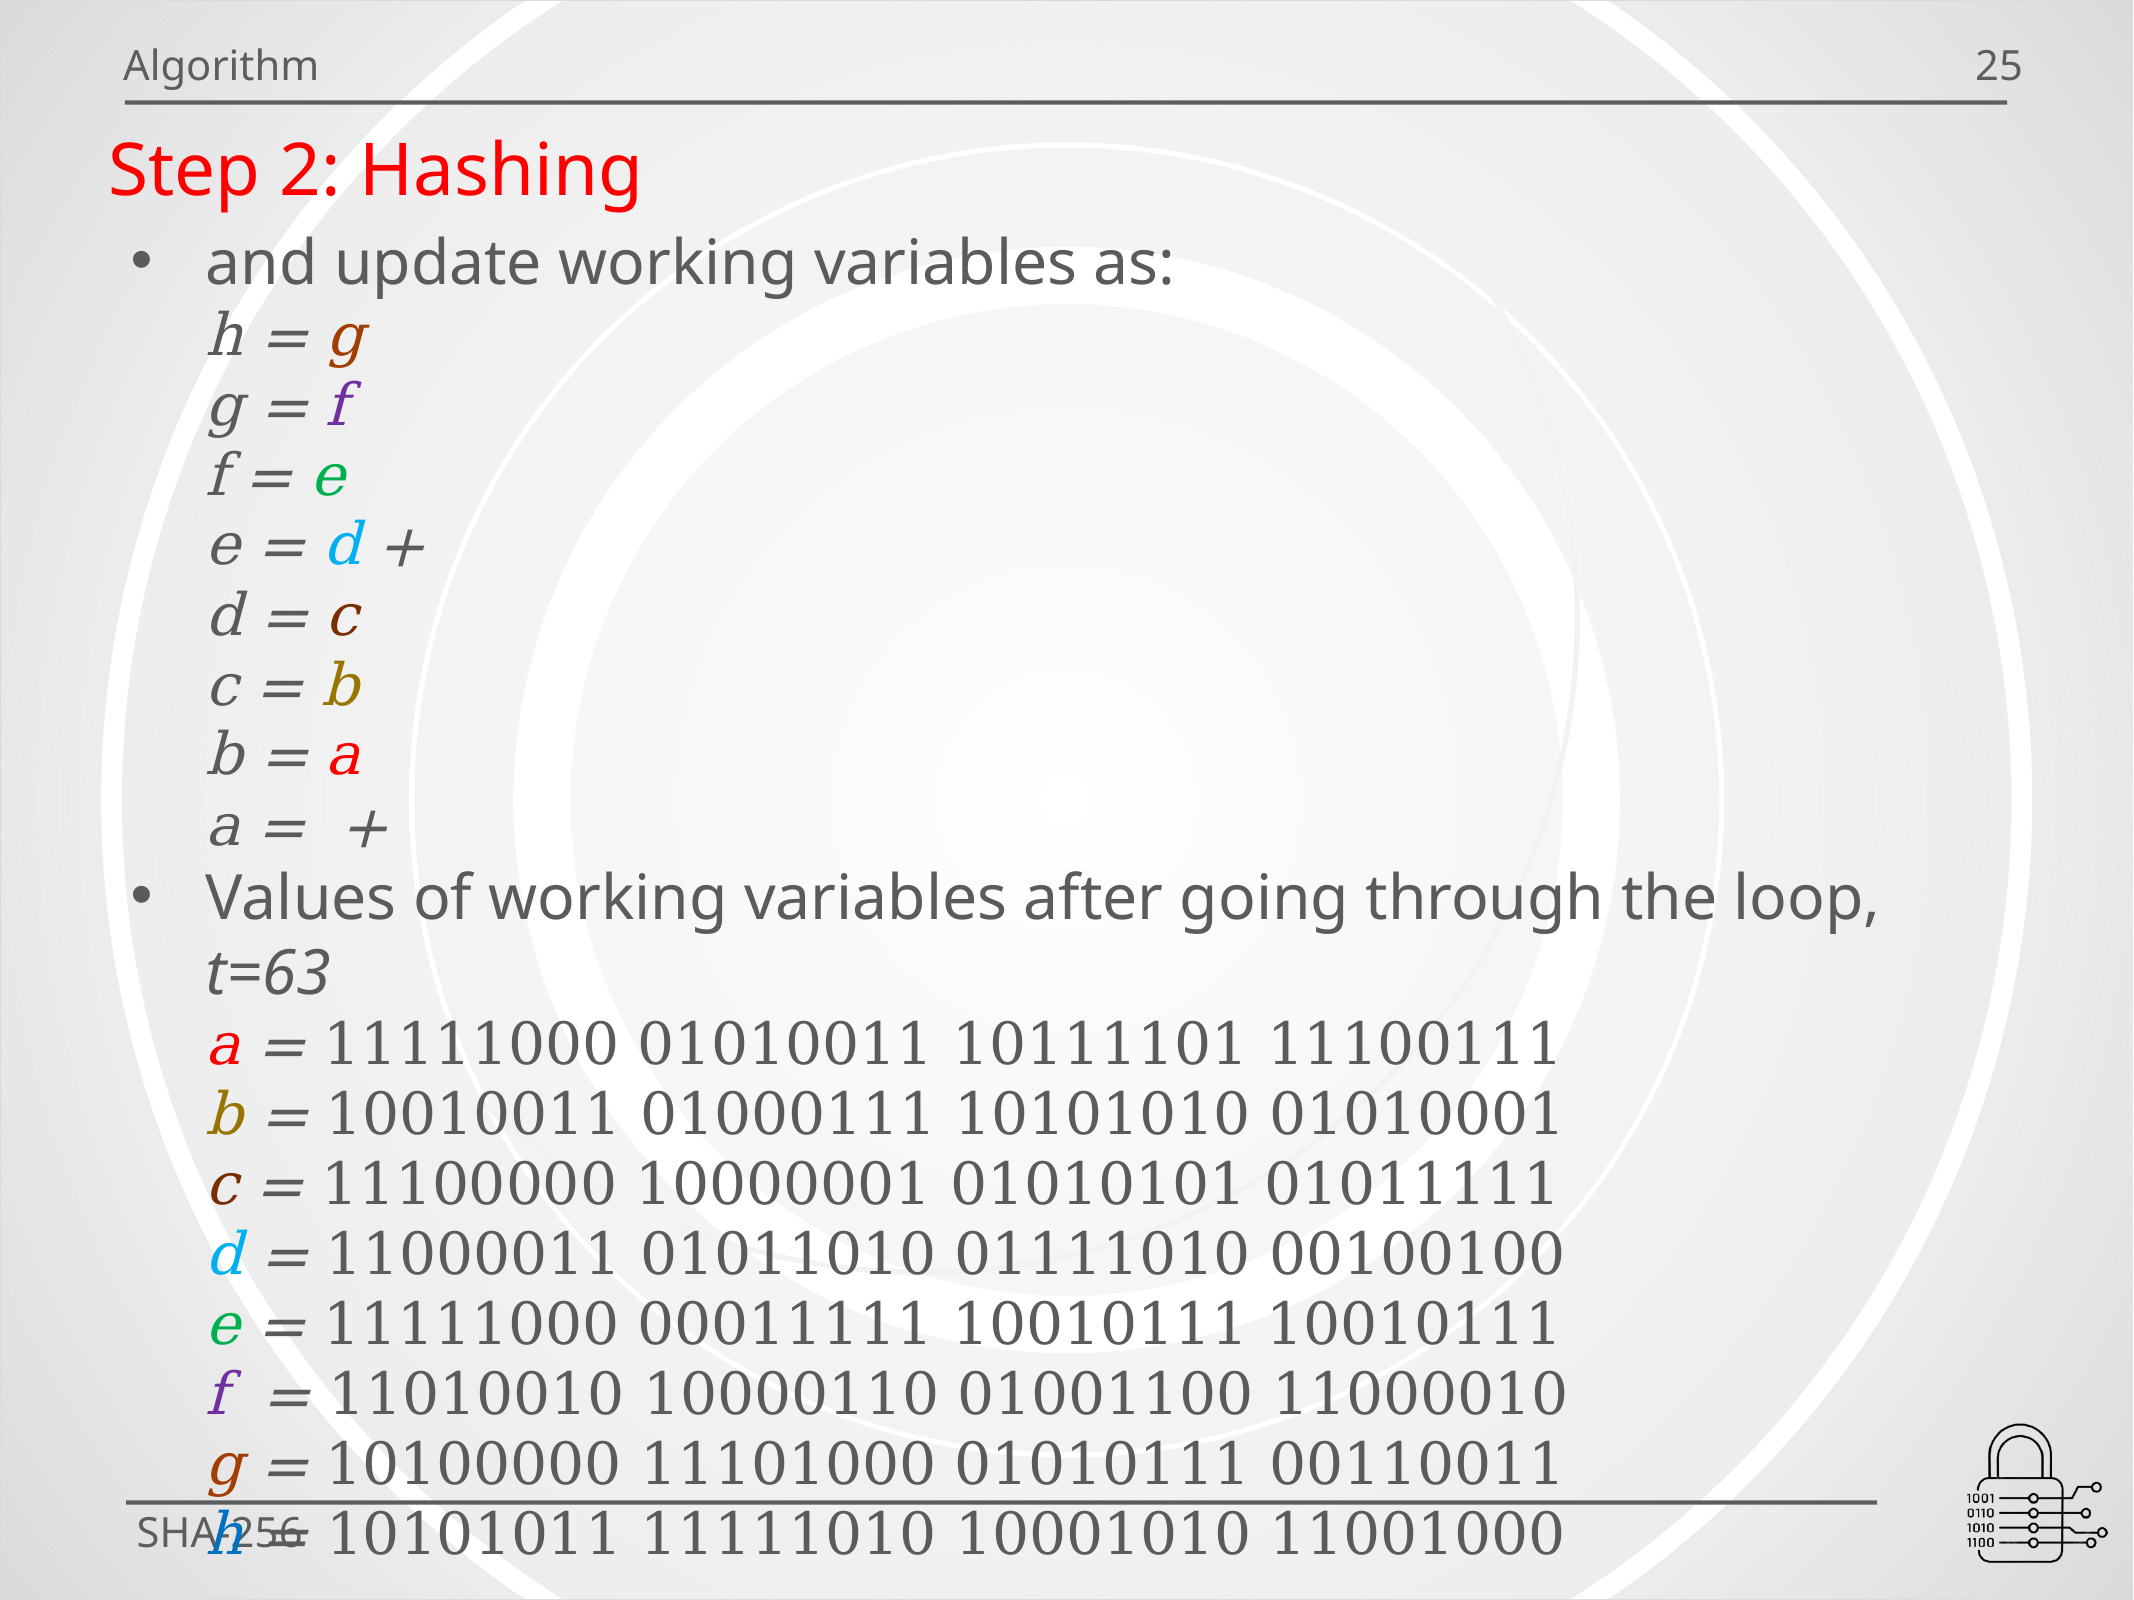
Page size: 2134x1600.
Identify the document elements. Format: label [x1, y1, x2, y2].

text_box [0, 0, 2134, 1600]
picture [1937, 1391, 2134, 1600]
